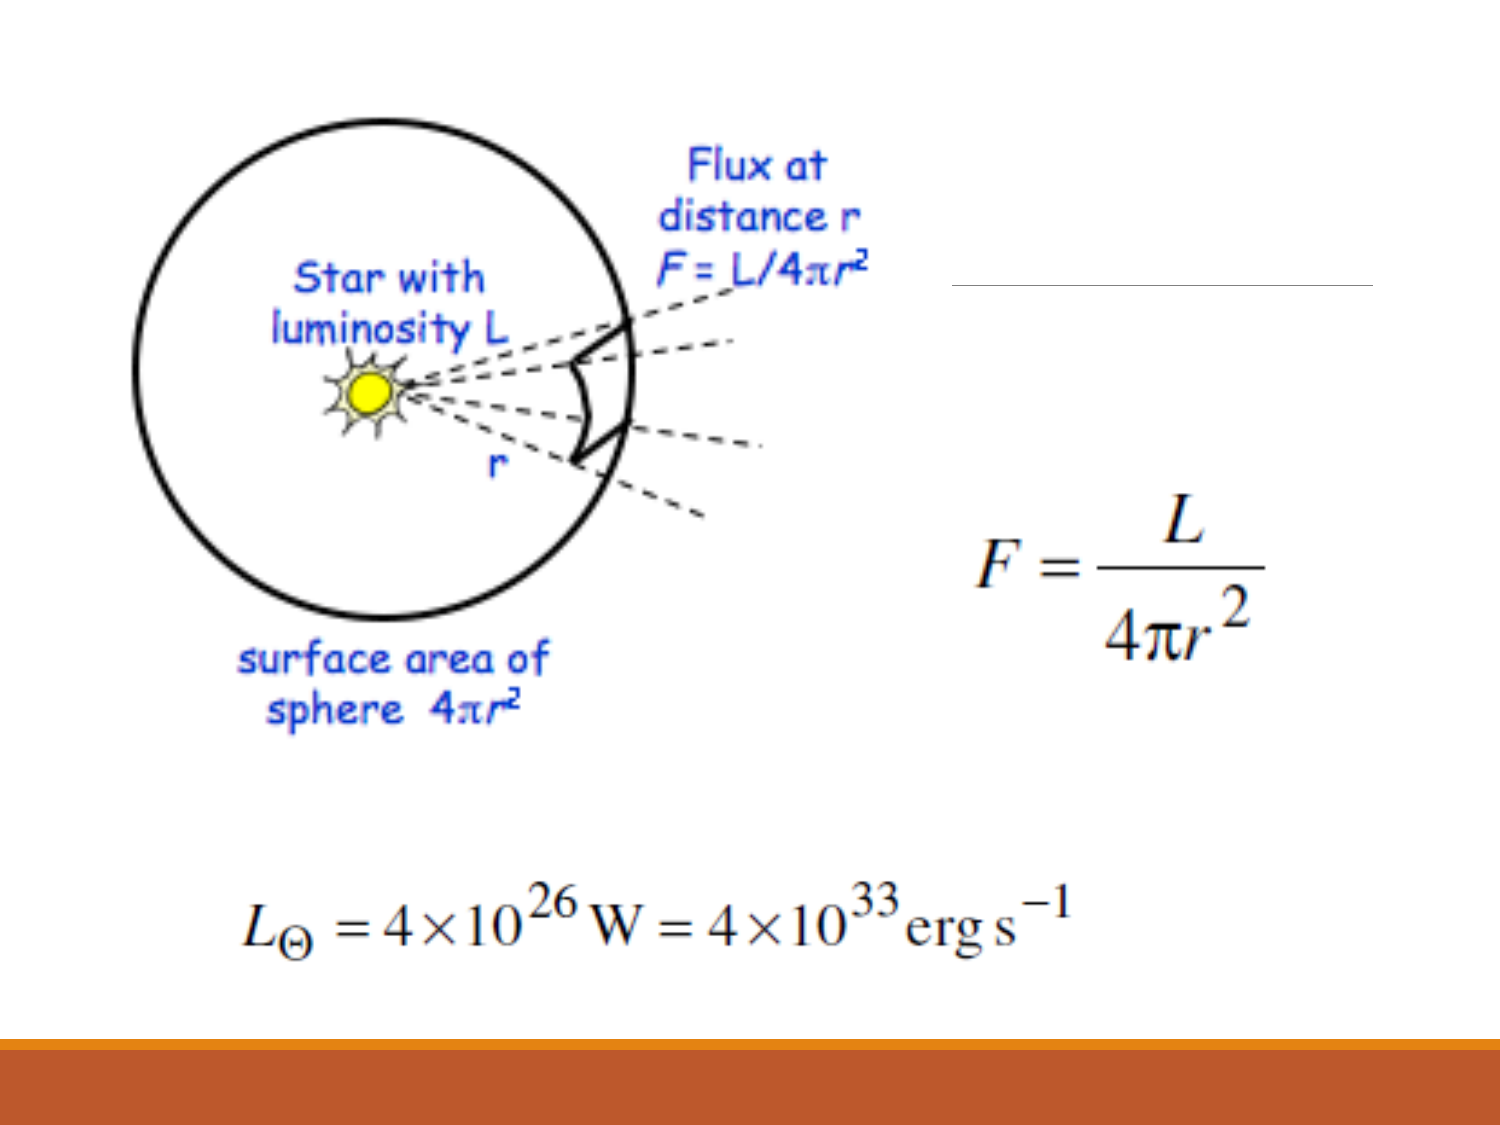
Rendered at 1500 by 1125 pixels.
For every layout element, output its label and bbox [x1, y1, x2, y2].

picture [49, 36, 1324, 809]
picture [224, 861, 1112, 983]
